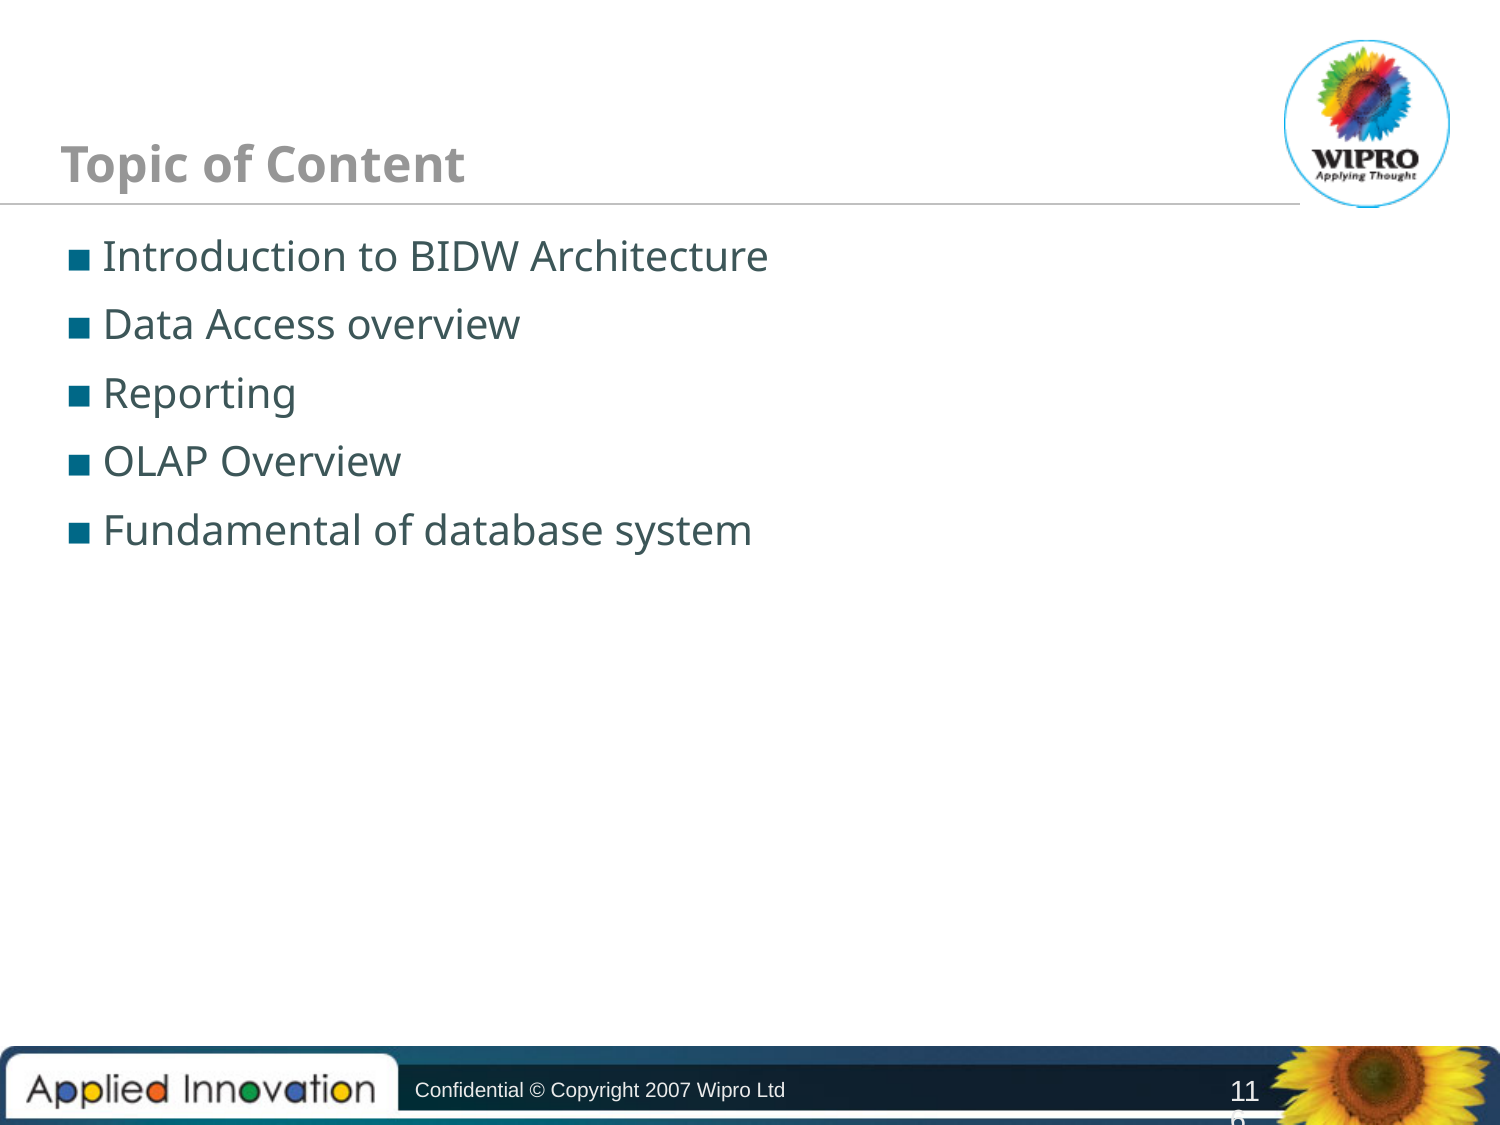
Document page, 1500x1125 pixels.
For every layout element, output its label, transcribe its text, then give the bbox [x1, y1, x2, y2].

picture [1284, 37, 1450, 208]
picture [1233, 1119, 1241, 1125]
list Introduction to BIDW Architecture Data Access overview Reporting OLAP Overview Fundamental of database system [50, 212, 1450, 925]
footer Confidential © Copyright 2007 Wipro Ltd [399, 1057, 975, 1121]
picture [0, 1046, 1500, 1125]
title Topic of Content [0, 24, 1300, 200]
